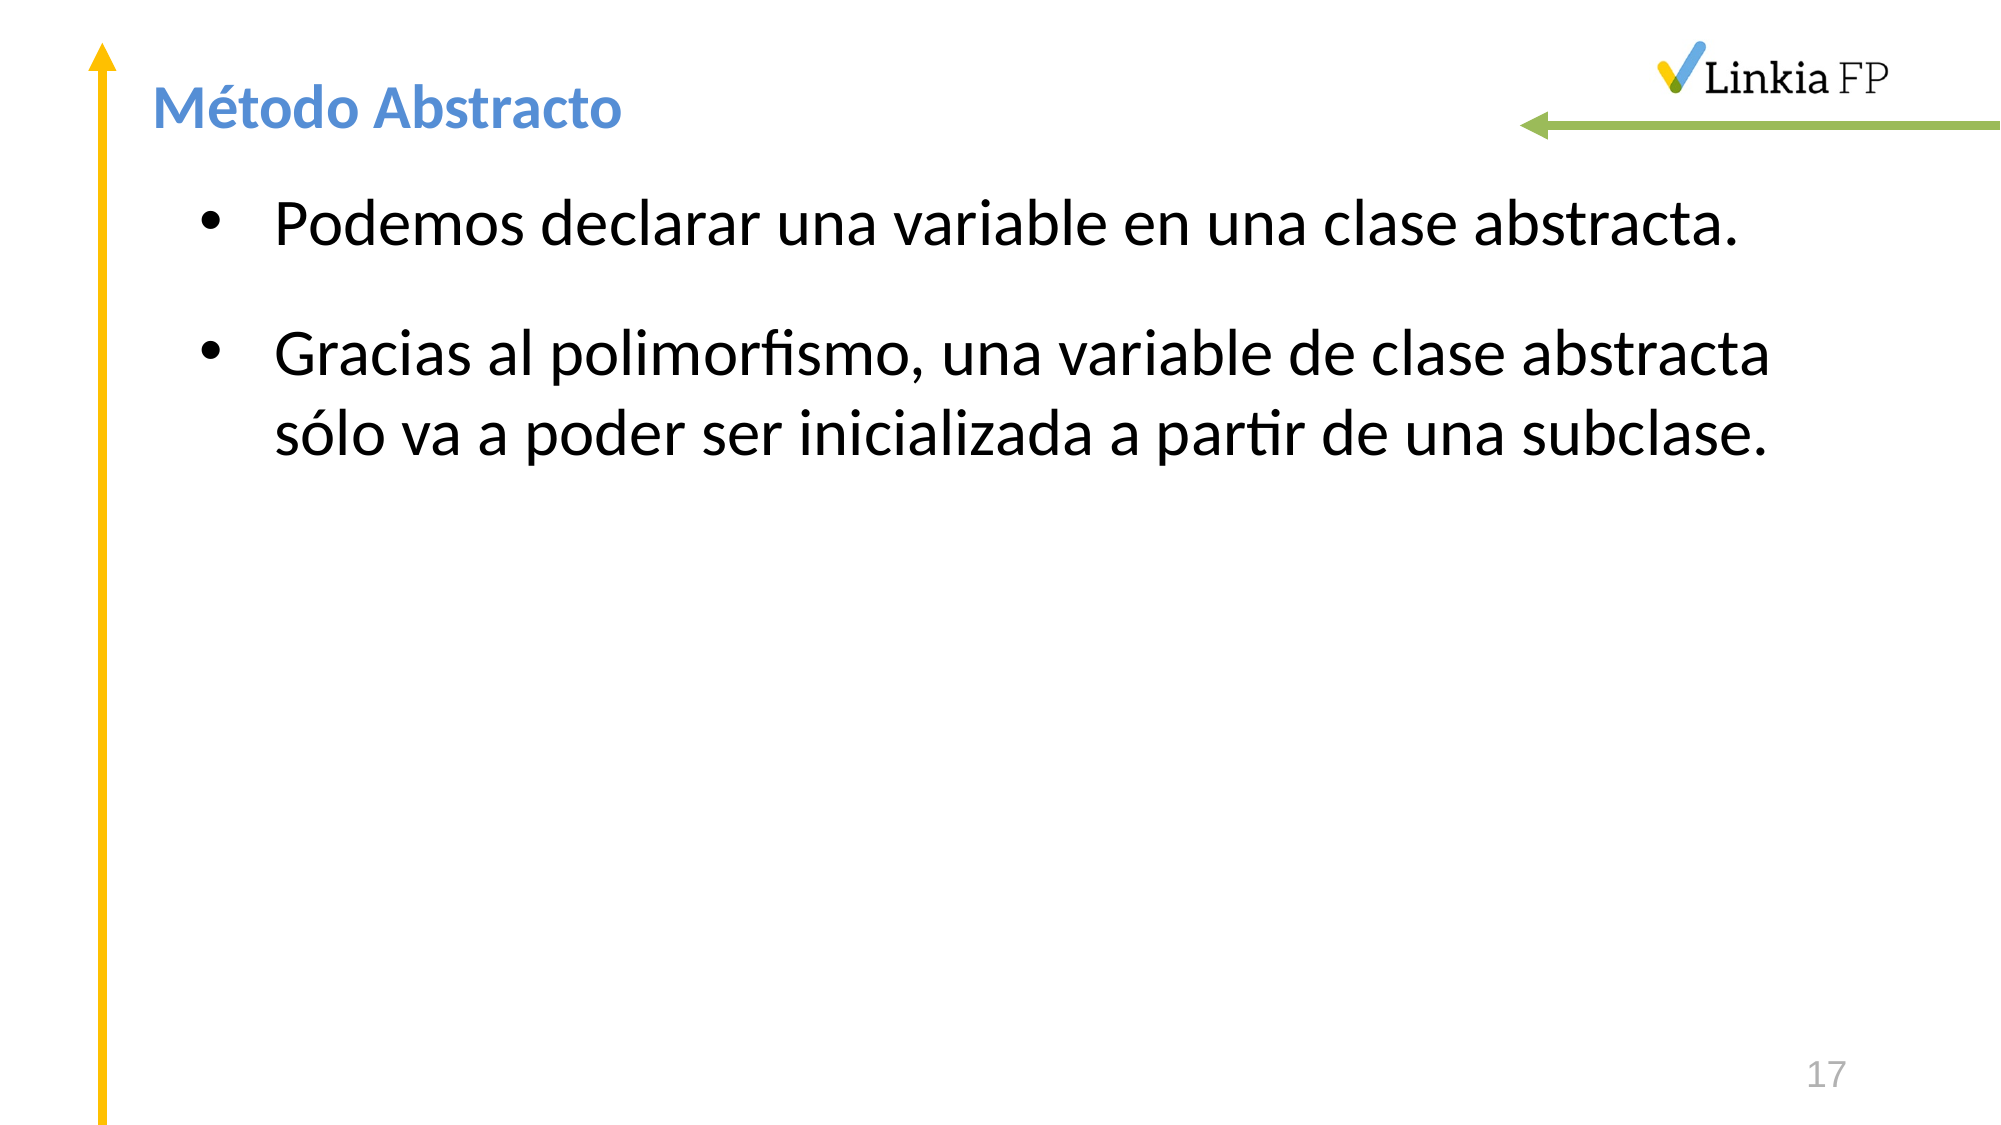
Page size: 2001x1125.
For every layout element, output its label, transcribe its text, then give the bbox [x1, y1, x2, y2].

text_box Podemos declarar una variable en una clase abstracta. Gracias al polimorfismo, una variable de clase abstracta sólo va a poder ser inicializada a partir de una subclase. [184, 171, 1898, 477]
slide_number 17 [1412, 1042, 1863, 1103]
title Método Abstracto [137, 39, 1946, 168]
